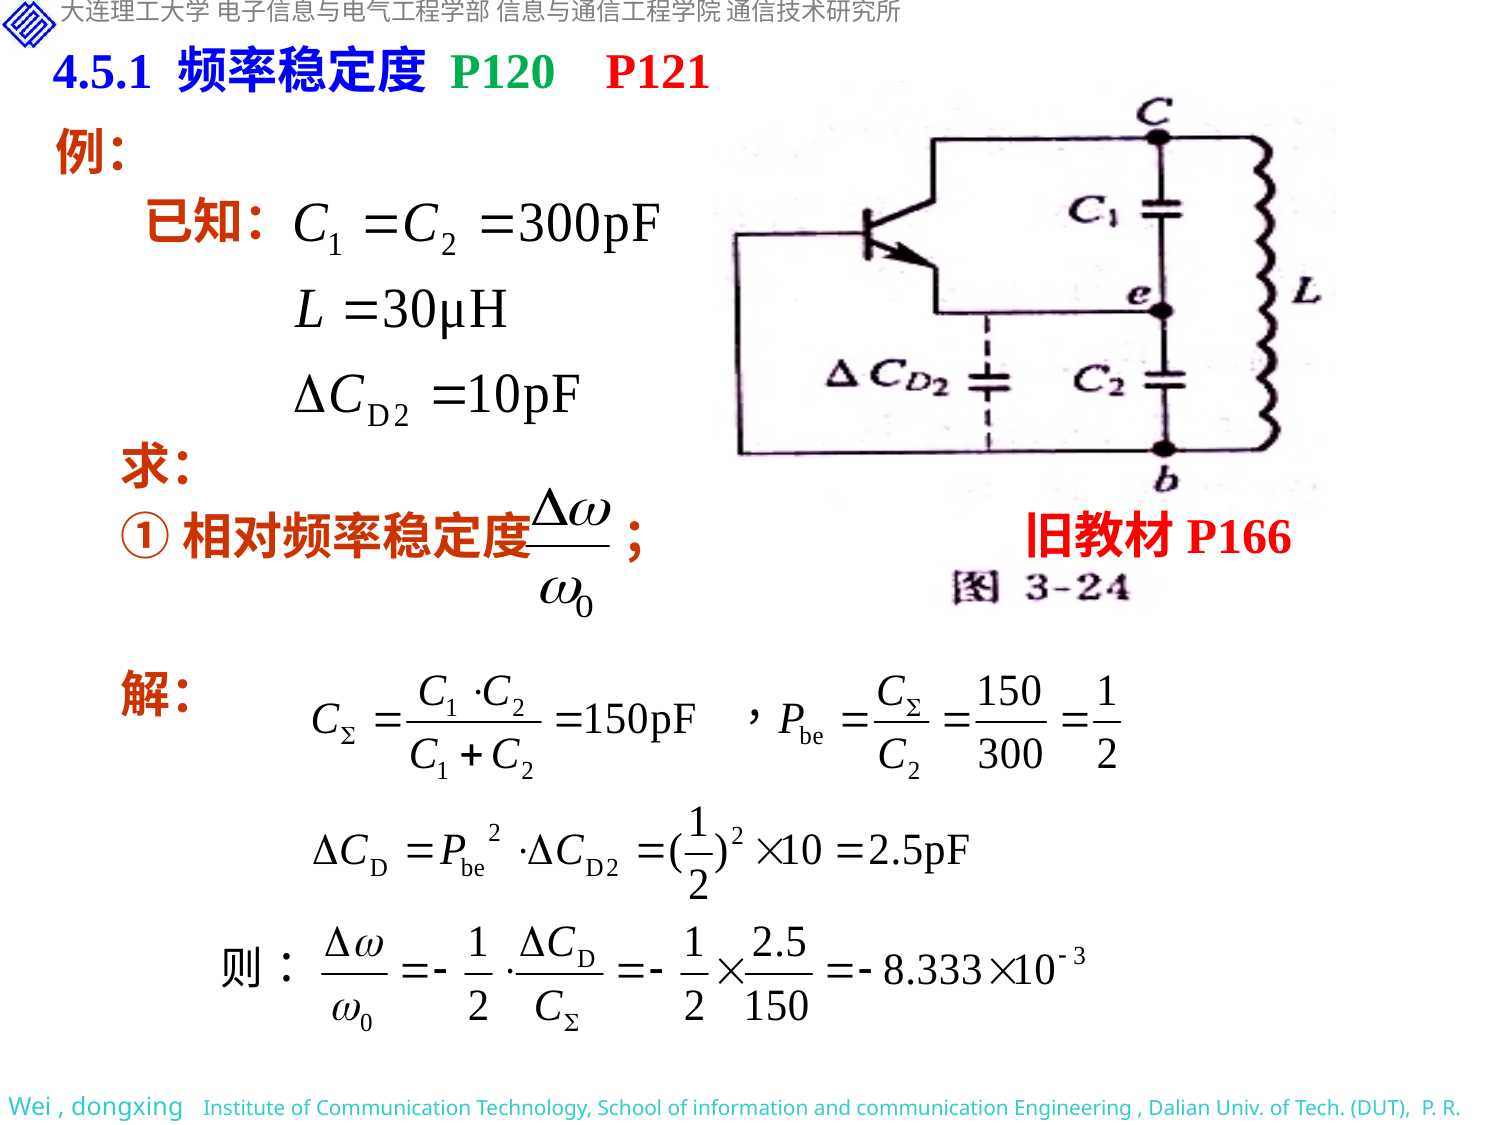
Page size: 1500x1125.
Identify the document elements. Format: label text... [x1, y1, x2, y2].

picture [0, 0, 59, 49]
text_box 解： [105, 654, 330, 730]
text_box 例： [41, 113, 502, 189]
picture [714, 81, 1337, 620]
text_box 已知： [128, 181, 425, 257]
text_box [105, 427, 708, 628]
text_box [215, 662, 1128, 1039]
title 4.5.1 频率稳定度 P120 P121 [37, 37, 1223, 100]
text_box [285, 184, 669, 425]
